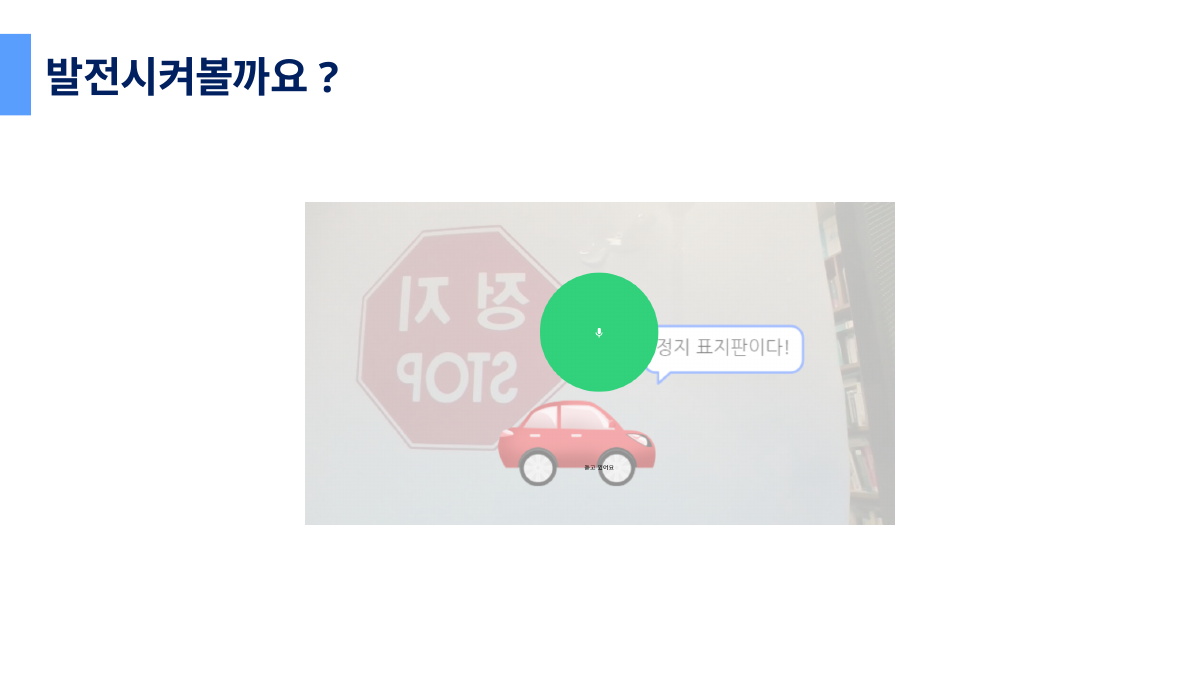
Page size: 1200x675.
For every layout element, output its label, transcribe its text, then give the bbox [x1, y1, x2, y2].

picture [305, 202, 895, 525]
text_box [0, 33, 32, 116]
text_box 발전시켜볼까요? [32, 43, 712, 109]
